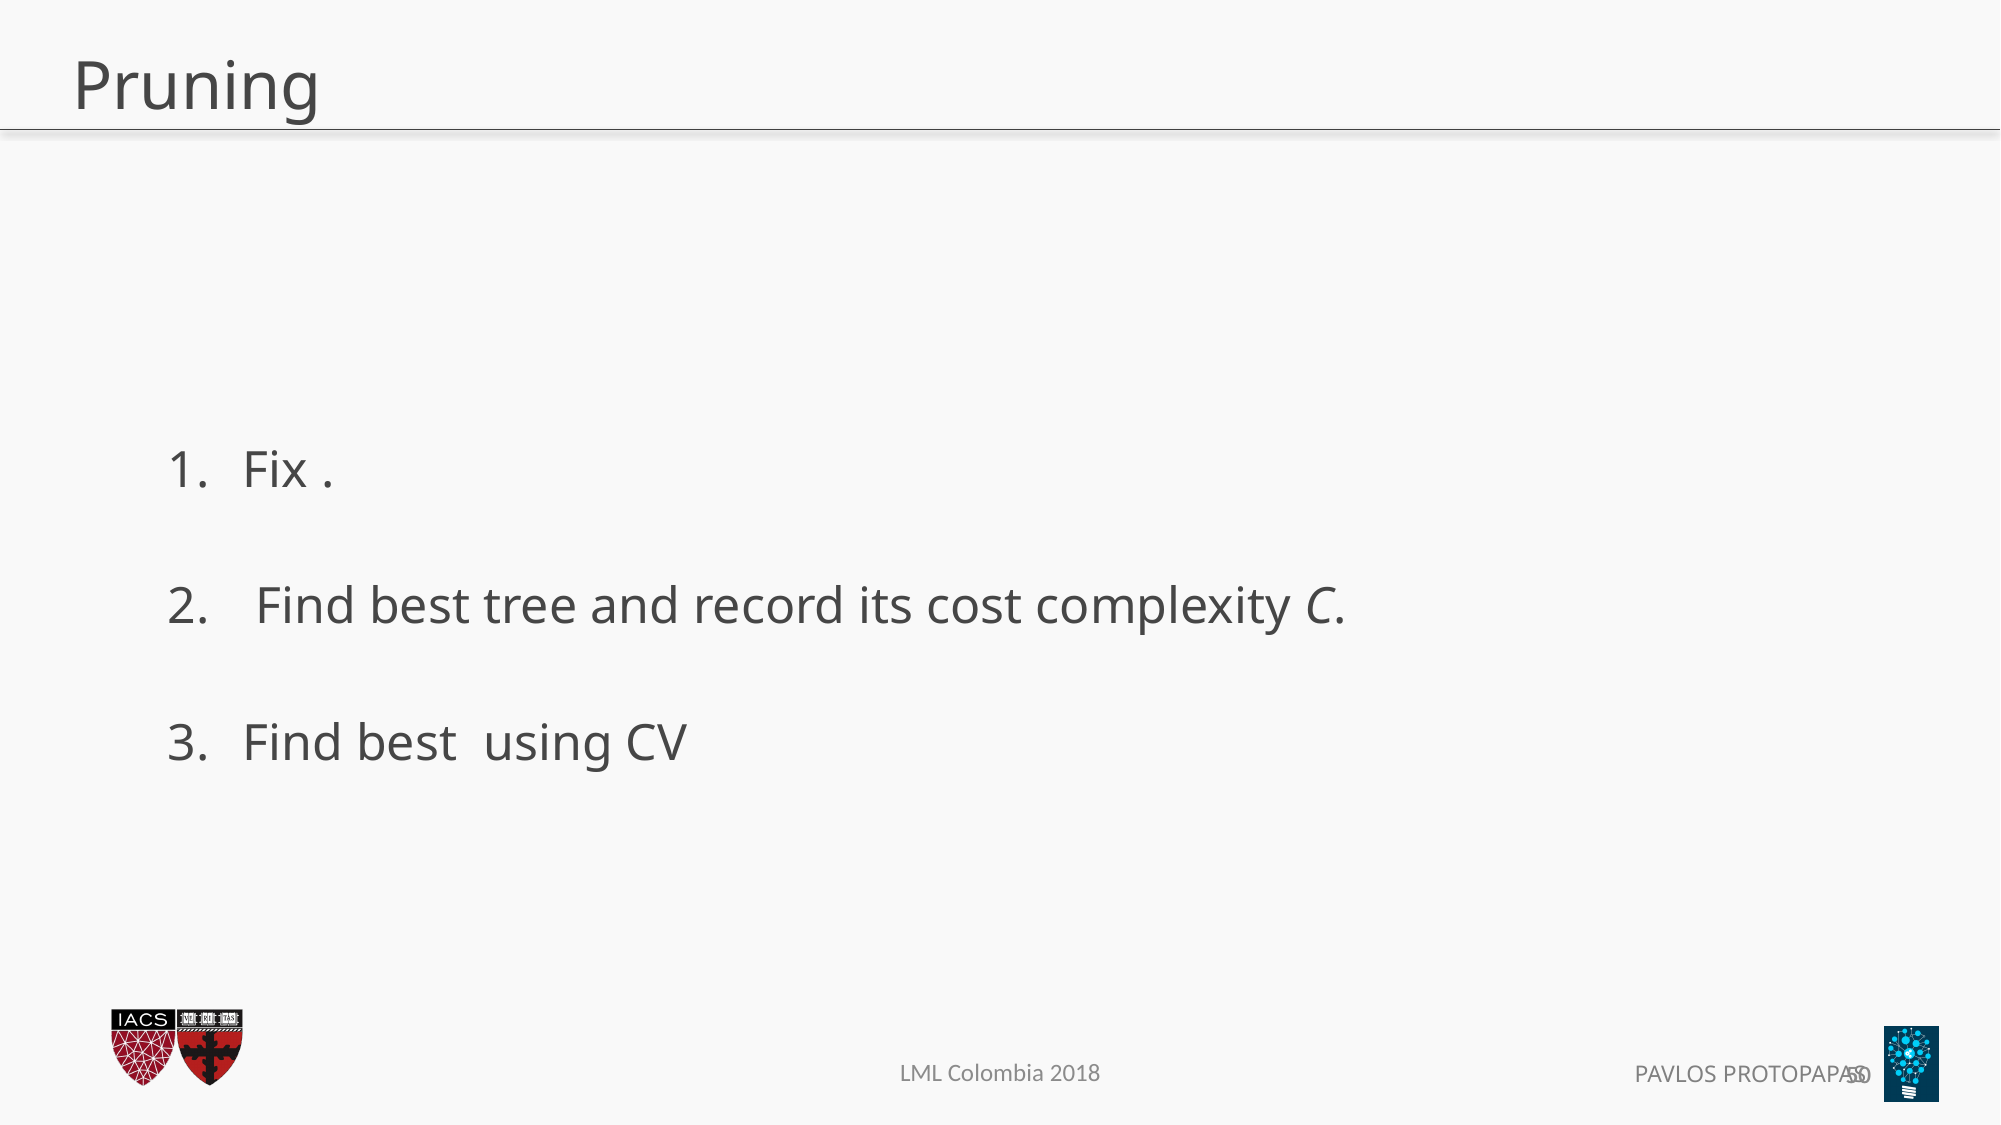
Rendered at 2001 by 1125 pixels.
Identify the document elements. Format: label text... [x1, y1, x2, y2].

picture [1903, 1086, 1915, 1098]
slide_number 50 [1419, 1043, 1886, 1104]
title Pruning [57, 35, 1943, 162]
picture [109, 1009, 243, 1086]
picture [1905, 1049, 1913, 1058]
